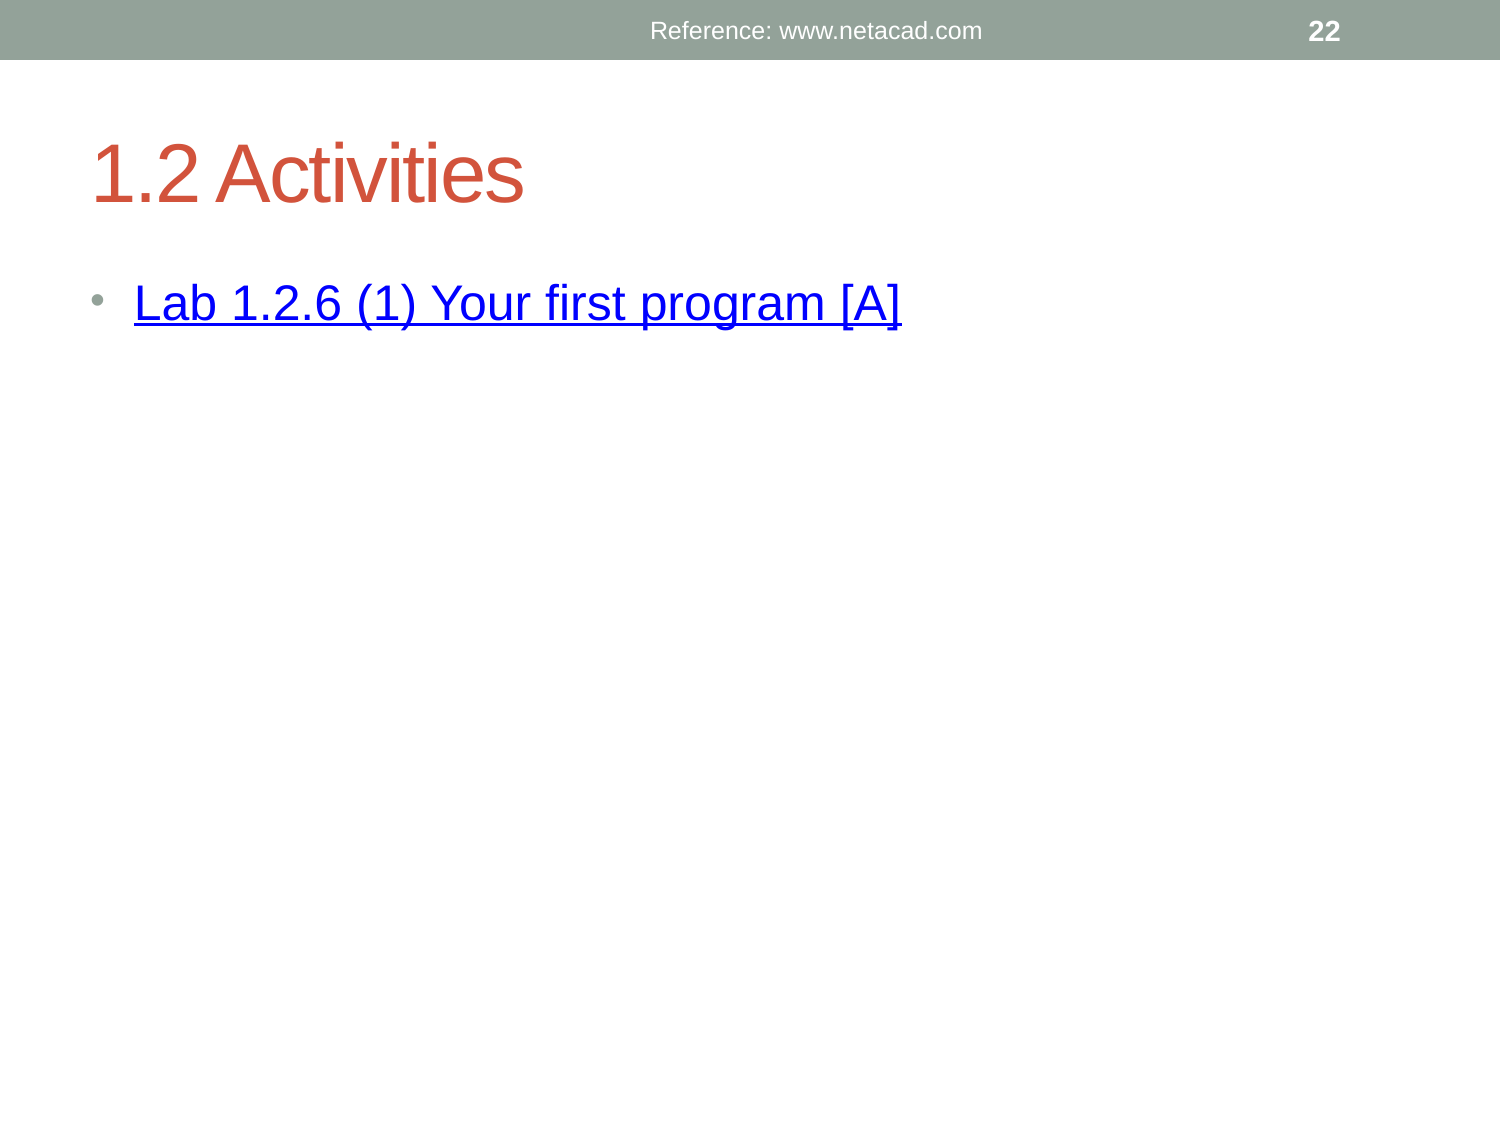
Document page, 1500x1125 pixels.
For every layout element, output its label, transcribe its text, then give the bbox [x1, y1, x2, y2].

slide_number 22 [1293, 3, 1469, 57]
title 1.2 Activities [75, 87, 1425, 250]
list Lab 1.2.6 (1) Your first program [A] [75, 262, 1425, 1063]
footer Reference: www.netacad.com [395, 3, 1238, 57]
